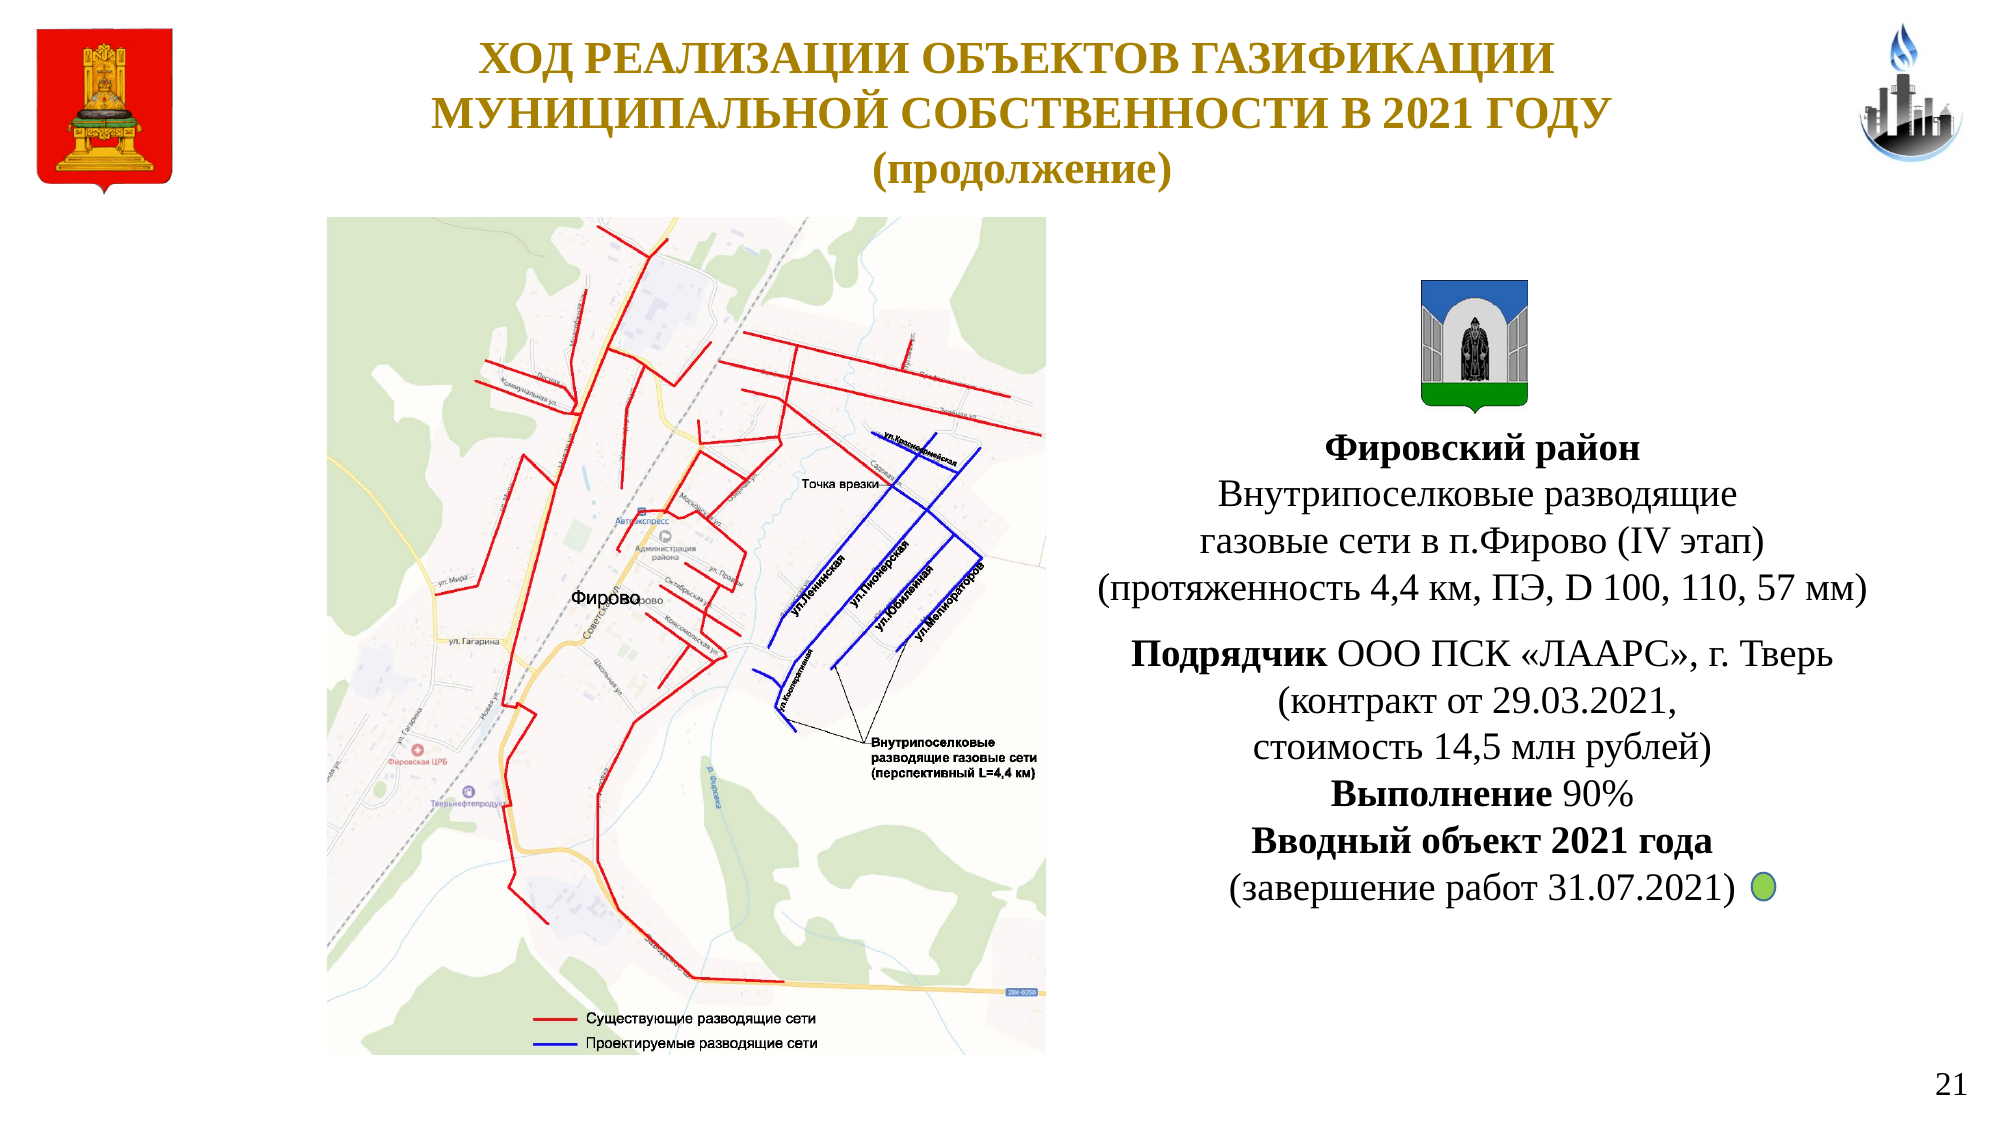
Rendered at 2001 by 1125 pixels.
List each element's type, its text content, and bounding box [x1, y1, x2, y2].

slide_number 21 [1604, 1053, 1986, 1105]
picture [33, 19, 182, 204]
text_box Фировский район Внутрипоселковые разводящие газовые сети в п.Фирово (IV этап) (протяженность 4,4 км, ПЭ, D 100, 110, 57 мм) Подрядчик ООО ПСК «ЛААРС», г. Тверь (контракт от 29.03.2021, стоимость 14,5 млн рублей) Выполнение 90% Вводный объект 2021 года (завершение работ 31.07.2021) [1073, 414, 1892, 916]
picture [326, 217, 1047, 1055]
picture [1421, 280, 1528, 414]
picture [1833, 11, 1988, 170]
text_box ХОД РЕАЛИЗАЦИИ ОБЪЕКТОВ ГАЗИФИКАЦИИ МУНИЦИПАЛЬНОЙ СОБСТВЕННОСТИ В 2021 ГОДУ (продолжение) [182, 20, 1913, 201]
text_box [1750, 871, 1777, 902]
